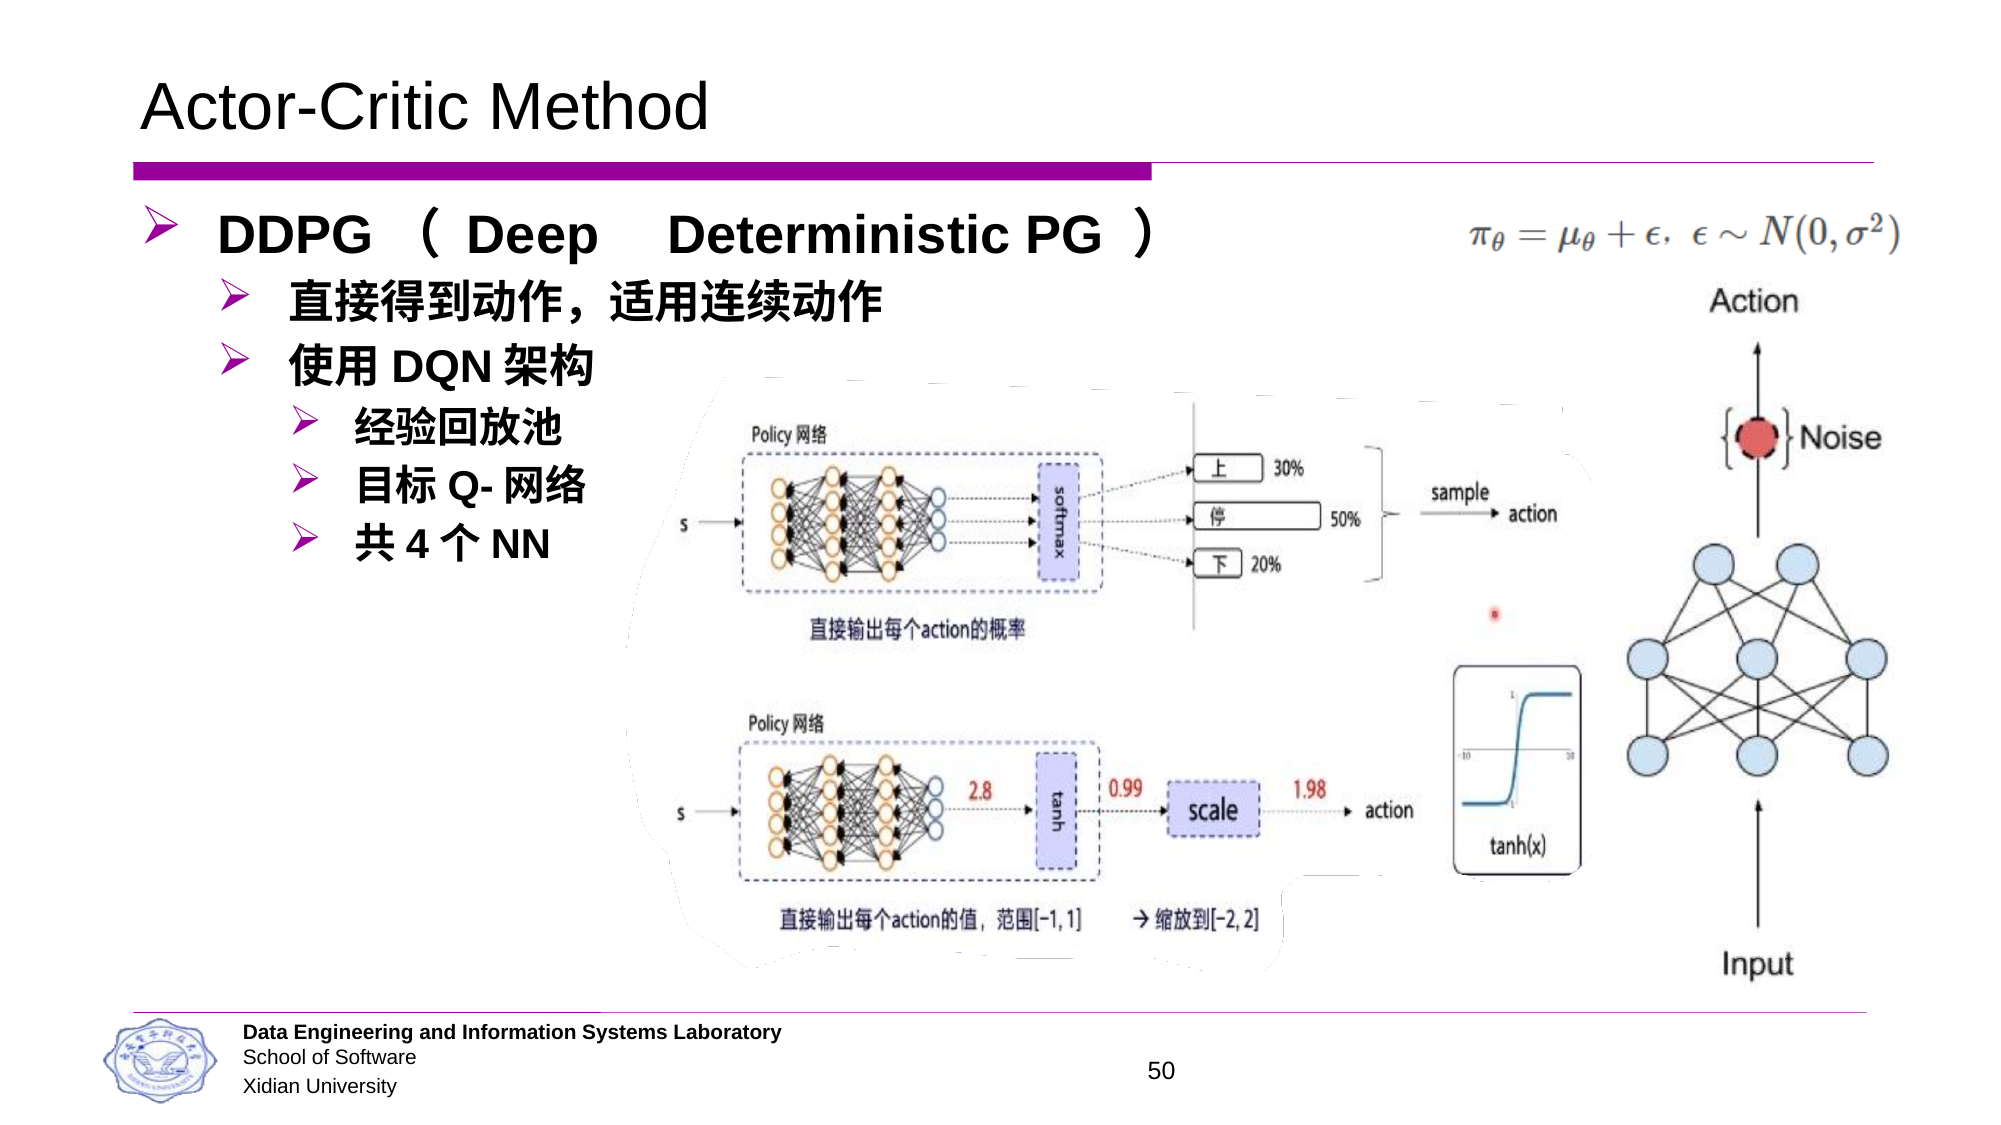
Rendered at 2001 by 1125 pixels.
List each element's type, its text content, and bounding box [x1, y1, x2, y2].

title Actor-Critic Method [125, 24, 1876, 150]
slide_number 50 [953, 1046, 1371, 1085]
list DDPG（ Deep Deterministic PG ） 直接得到动作，适用连续动作 使用DQN架构 经验回放池 目标Q-网络 共4个NN [125, 191, 1913, 960]
picture [623, 202, 1903, 1002]
picture [102, 1017, 219, 1106]
